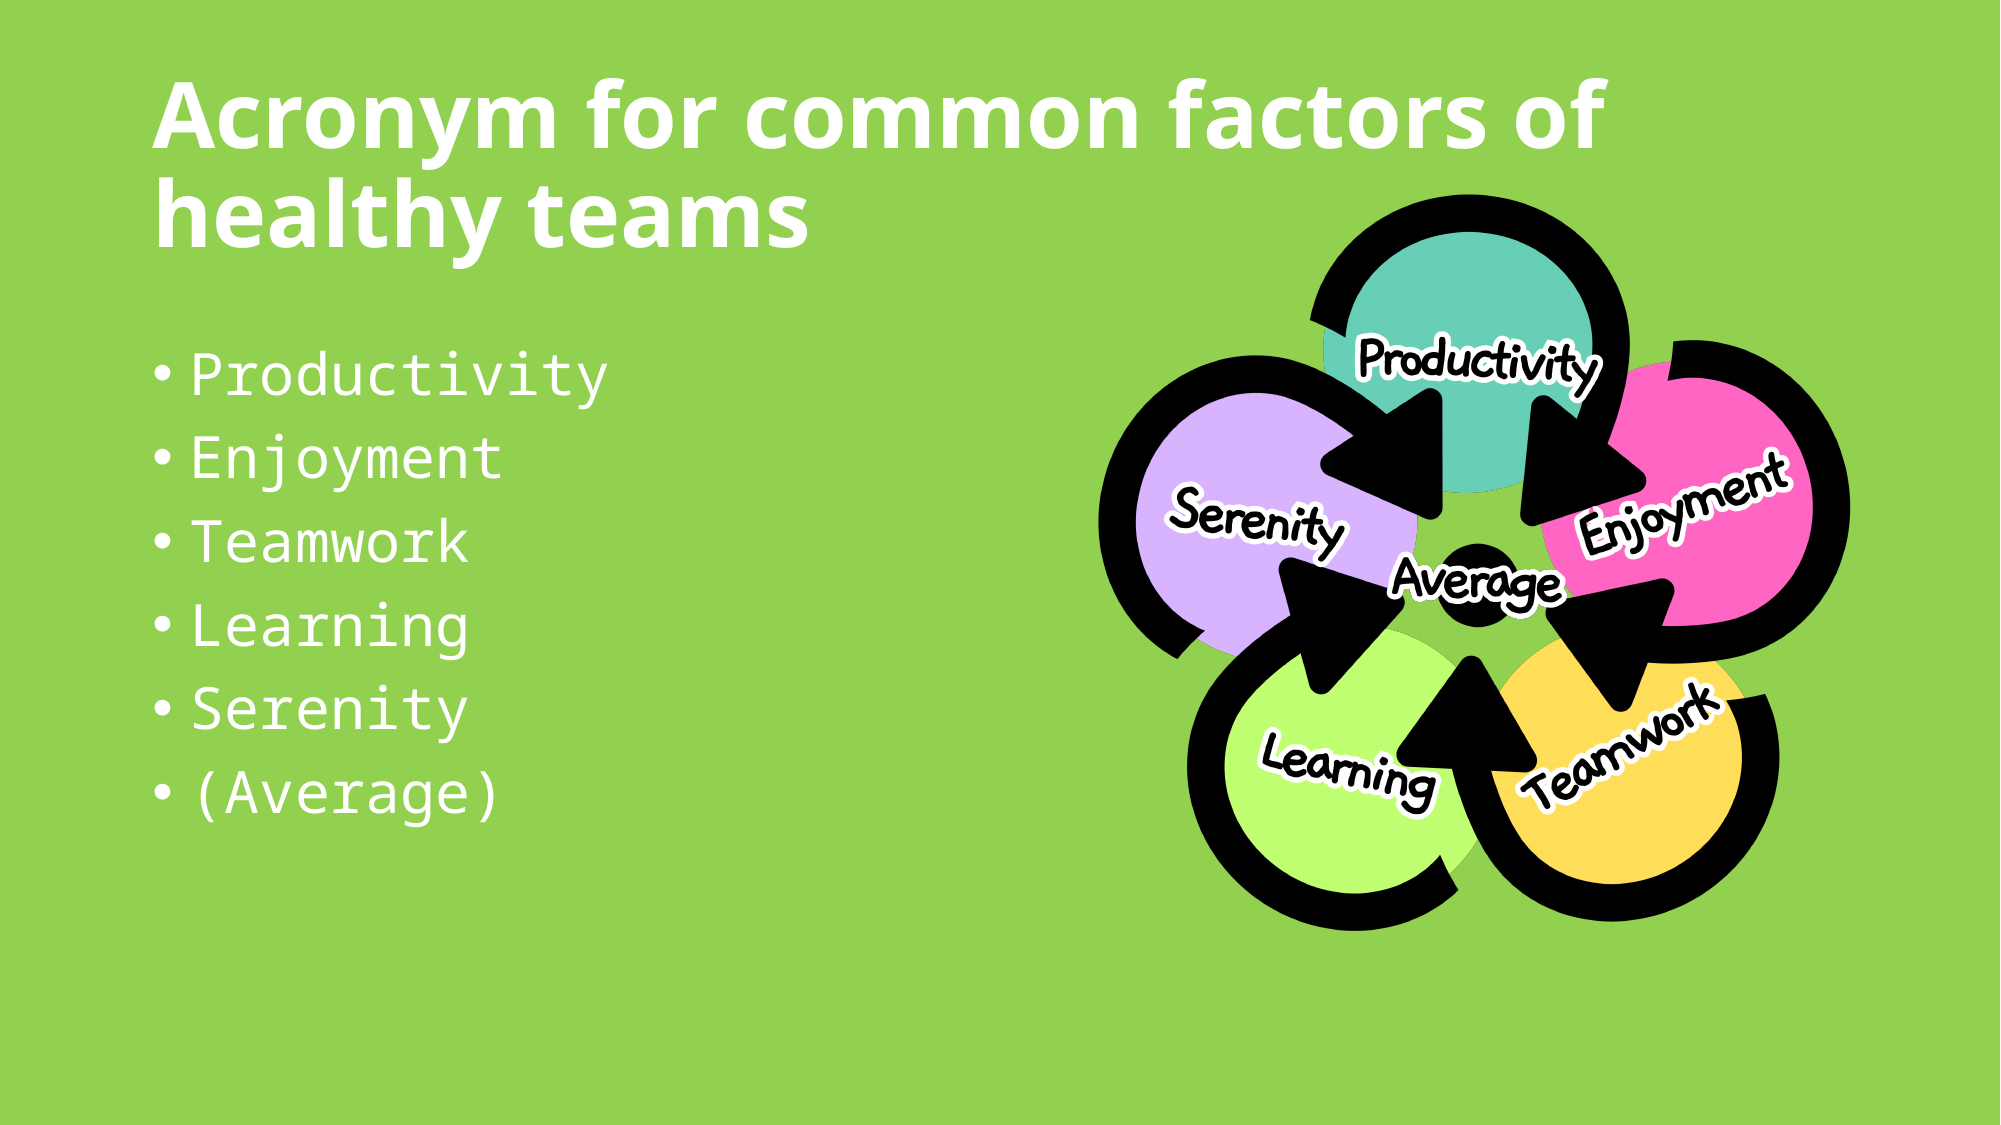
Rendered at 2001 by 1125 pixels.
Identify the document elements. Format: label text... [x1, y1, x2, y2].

title Acronym for common factors of healthy teams [137, 59, 1863, 278]
picture [1092, 177, 1863, 948]
list Productivity Enjoyment Teamwork Learning Serenity (Average) [137, 337, 1863, 1014]
